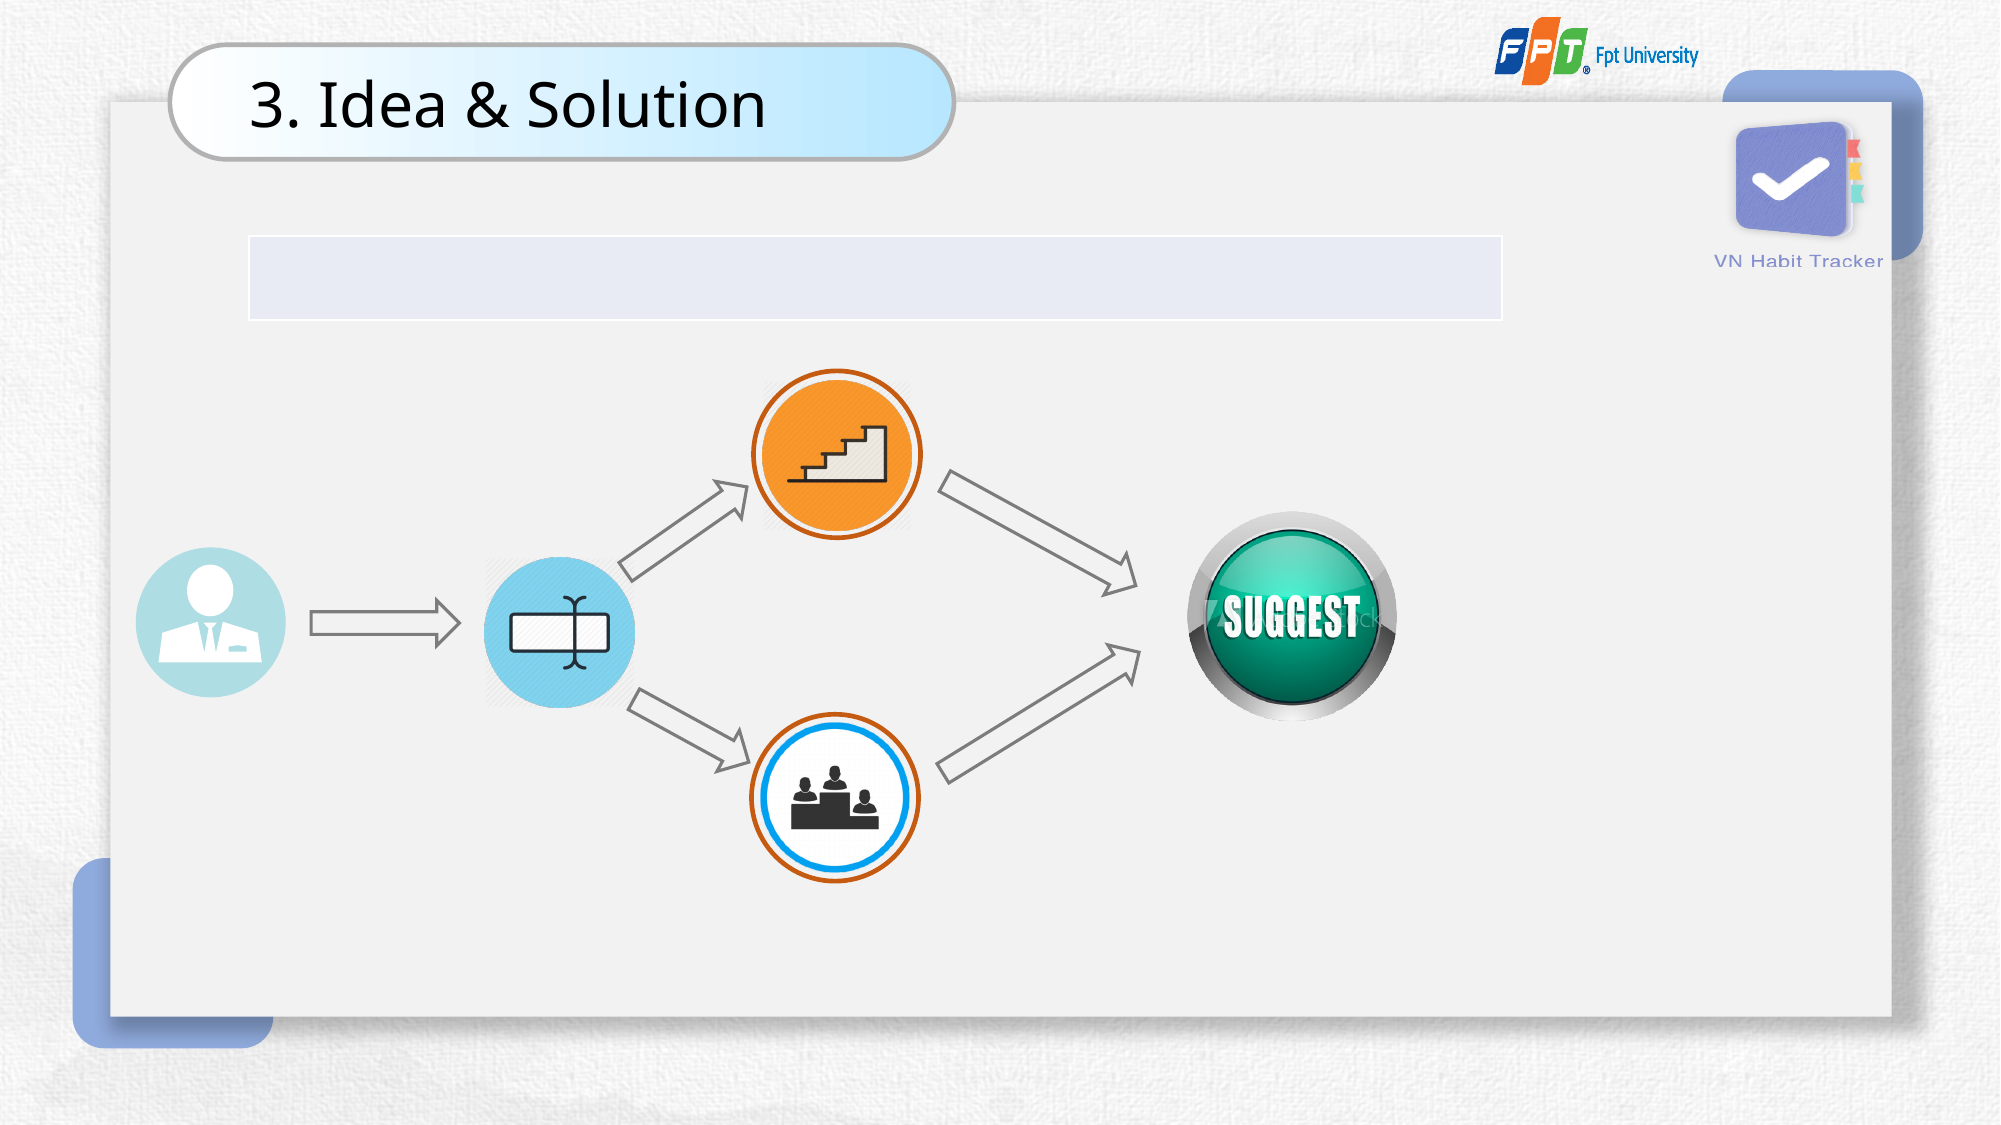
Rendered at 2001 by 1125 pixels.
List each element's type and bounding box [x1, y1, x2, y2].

picture [0, 0, 2000, 1125]
text_box [135, 547, 286, 698]
